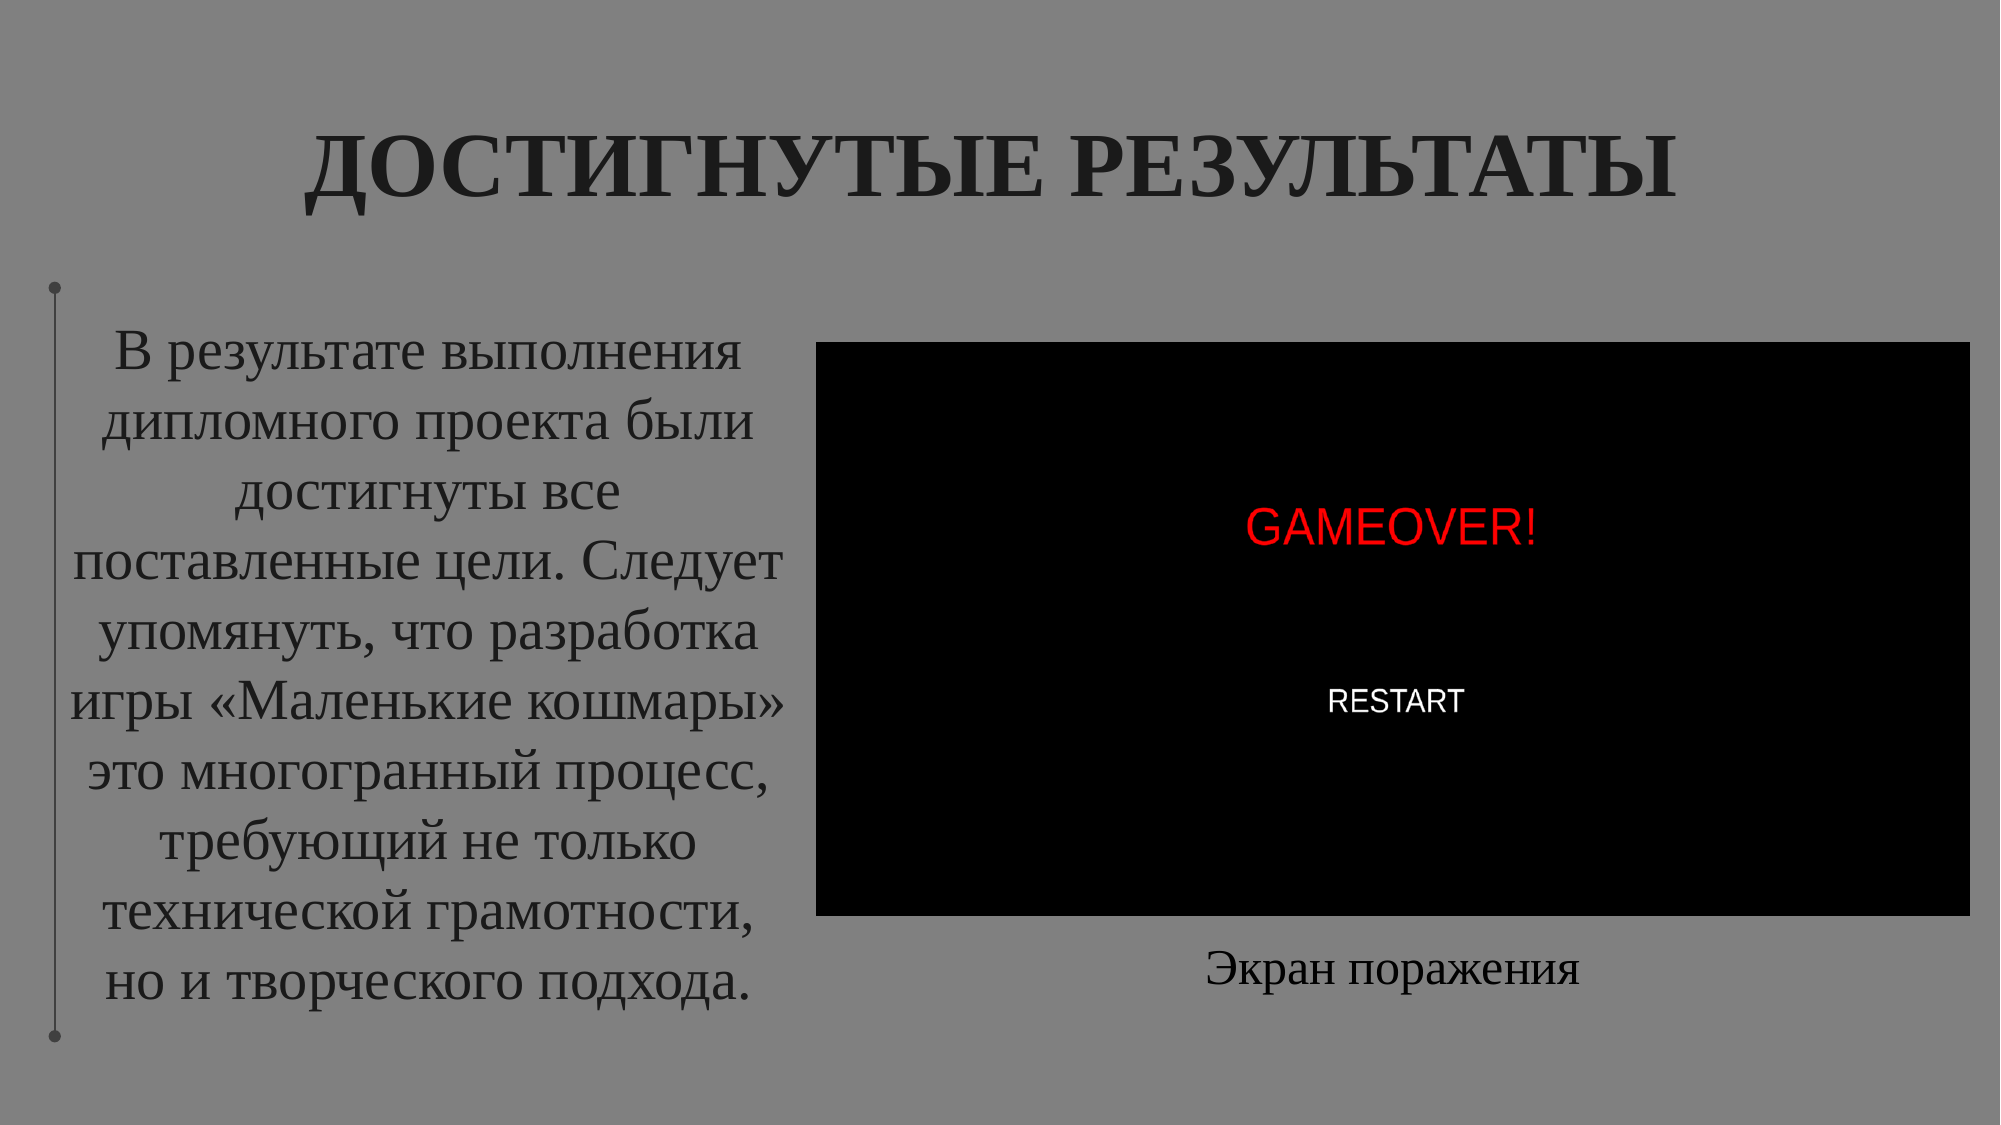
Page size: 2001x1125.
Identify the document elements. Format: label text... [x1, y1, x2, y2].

picture [816, 342, 1970, 916]
text_box Экран поражения [1164, 927, 1621, 1002]
title Достигнутые Результаты [289, 83, 1711, 251]
text_box В результате выполнения дипломного проекта были достигнуты все поставленные цели. Следует упомянуть, что разработка игры «Маленькие кошмары» это многогранный процесс, требующий не только технической грамотности, но и творческого подхода. [54, 303, 803, 1019]
